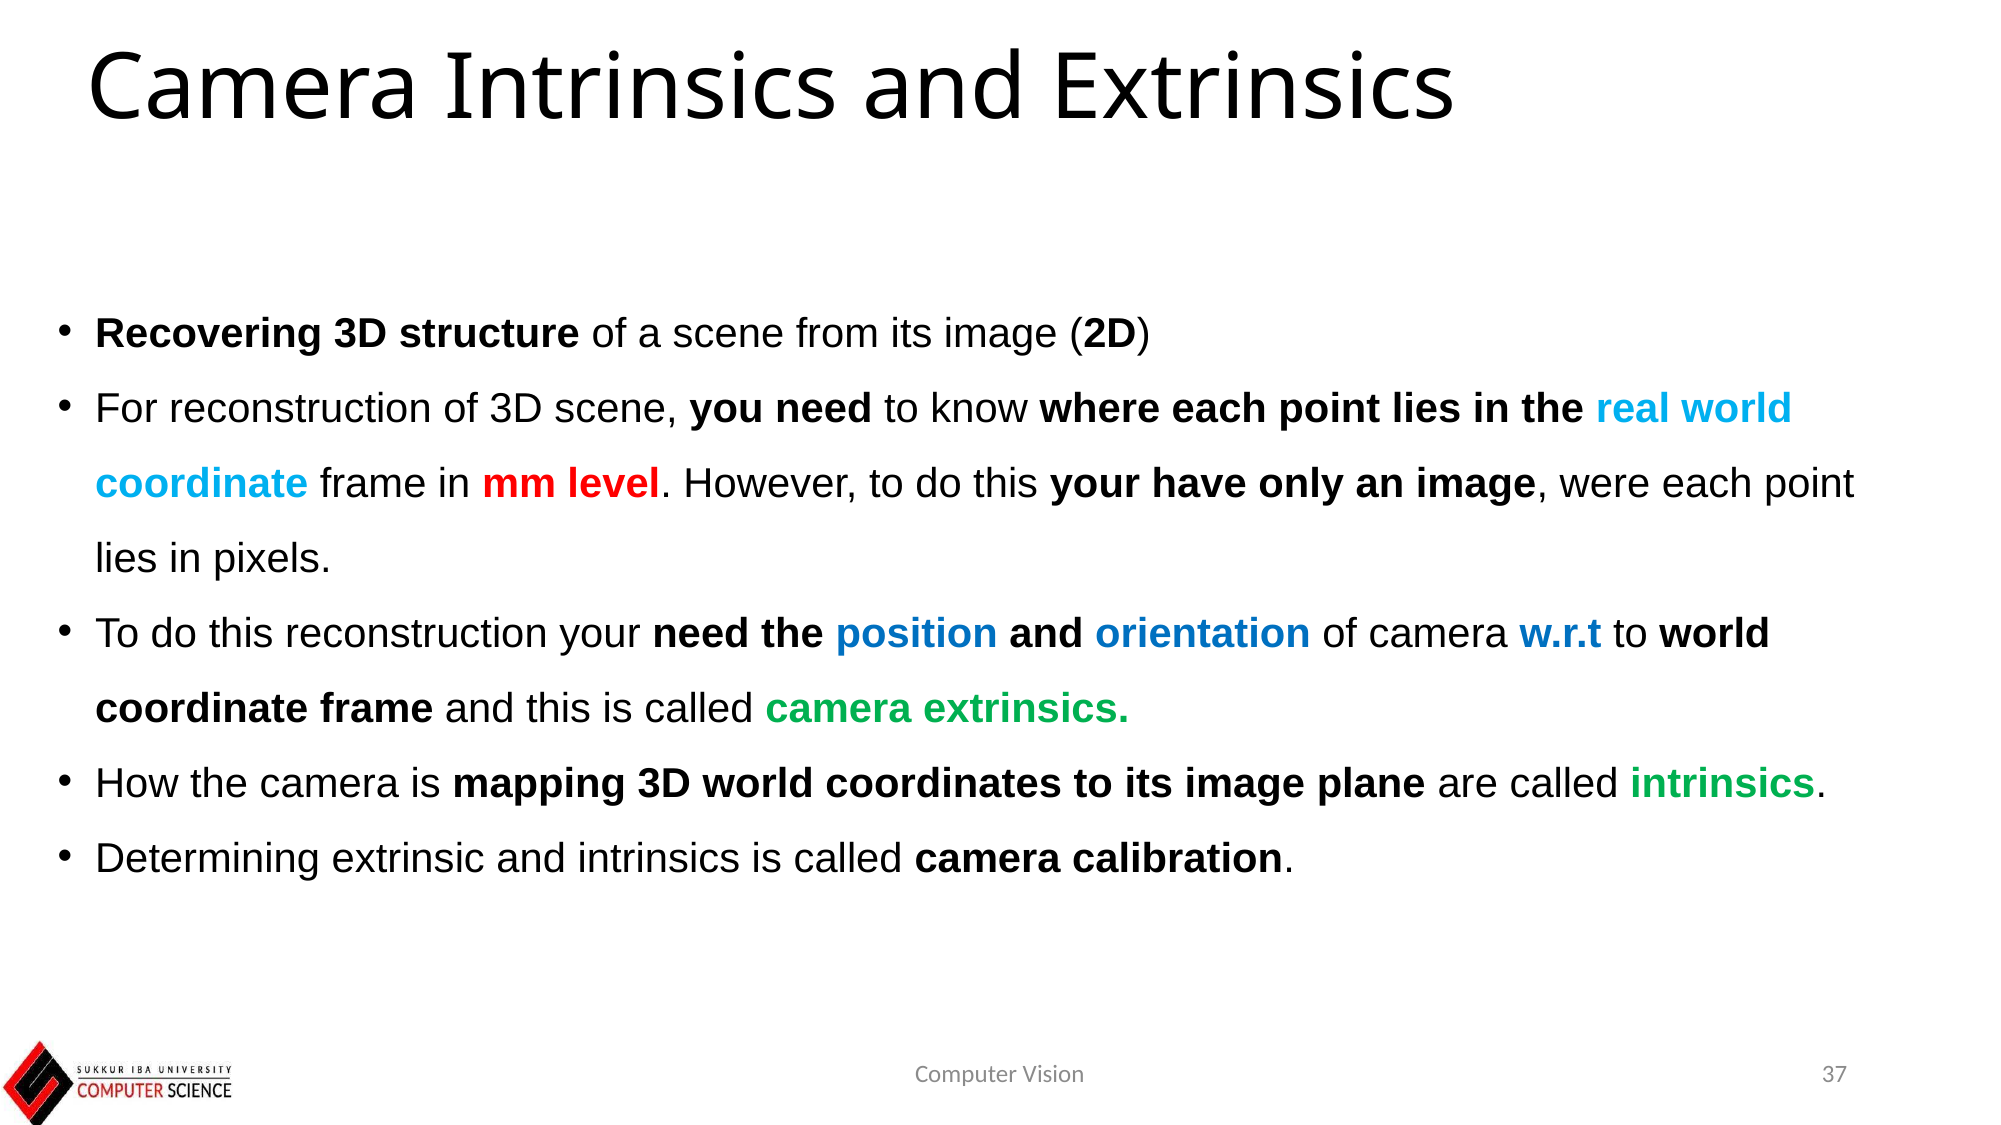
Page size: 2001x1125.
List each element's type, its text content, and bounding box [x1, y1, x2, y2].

title Camera Intrinsics and Extrinsics [0, 0, 2000, 178]
list Recovering 3D structure of a scene from its image (2D) For reconstruction of 3D scene, you need to know where each point lies in the real world coordinate frame in mm level. However, to do this your have only an image, were each point lies in pixels. To do this reconstruction your need the position and orientation of camera w.r.t to world coordinate frame and this is called camera extrinsics. How the camera is mapping 3D world coordinates to its image plane are called intrinsics. Determining extrinsic and intrinsics is called camera calibration. [42, 253, 1925, 907]
picture [1, 1040, 233, 1125]
footer Computer Vision [662, 1042, 1338, 1103]
slide_number 37 [1412, 1042, 1863, 1103]
